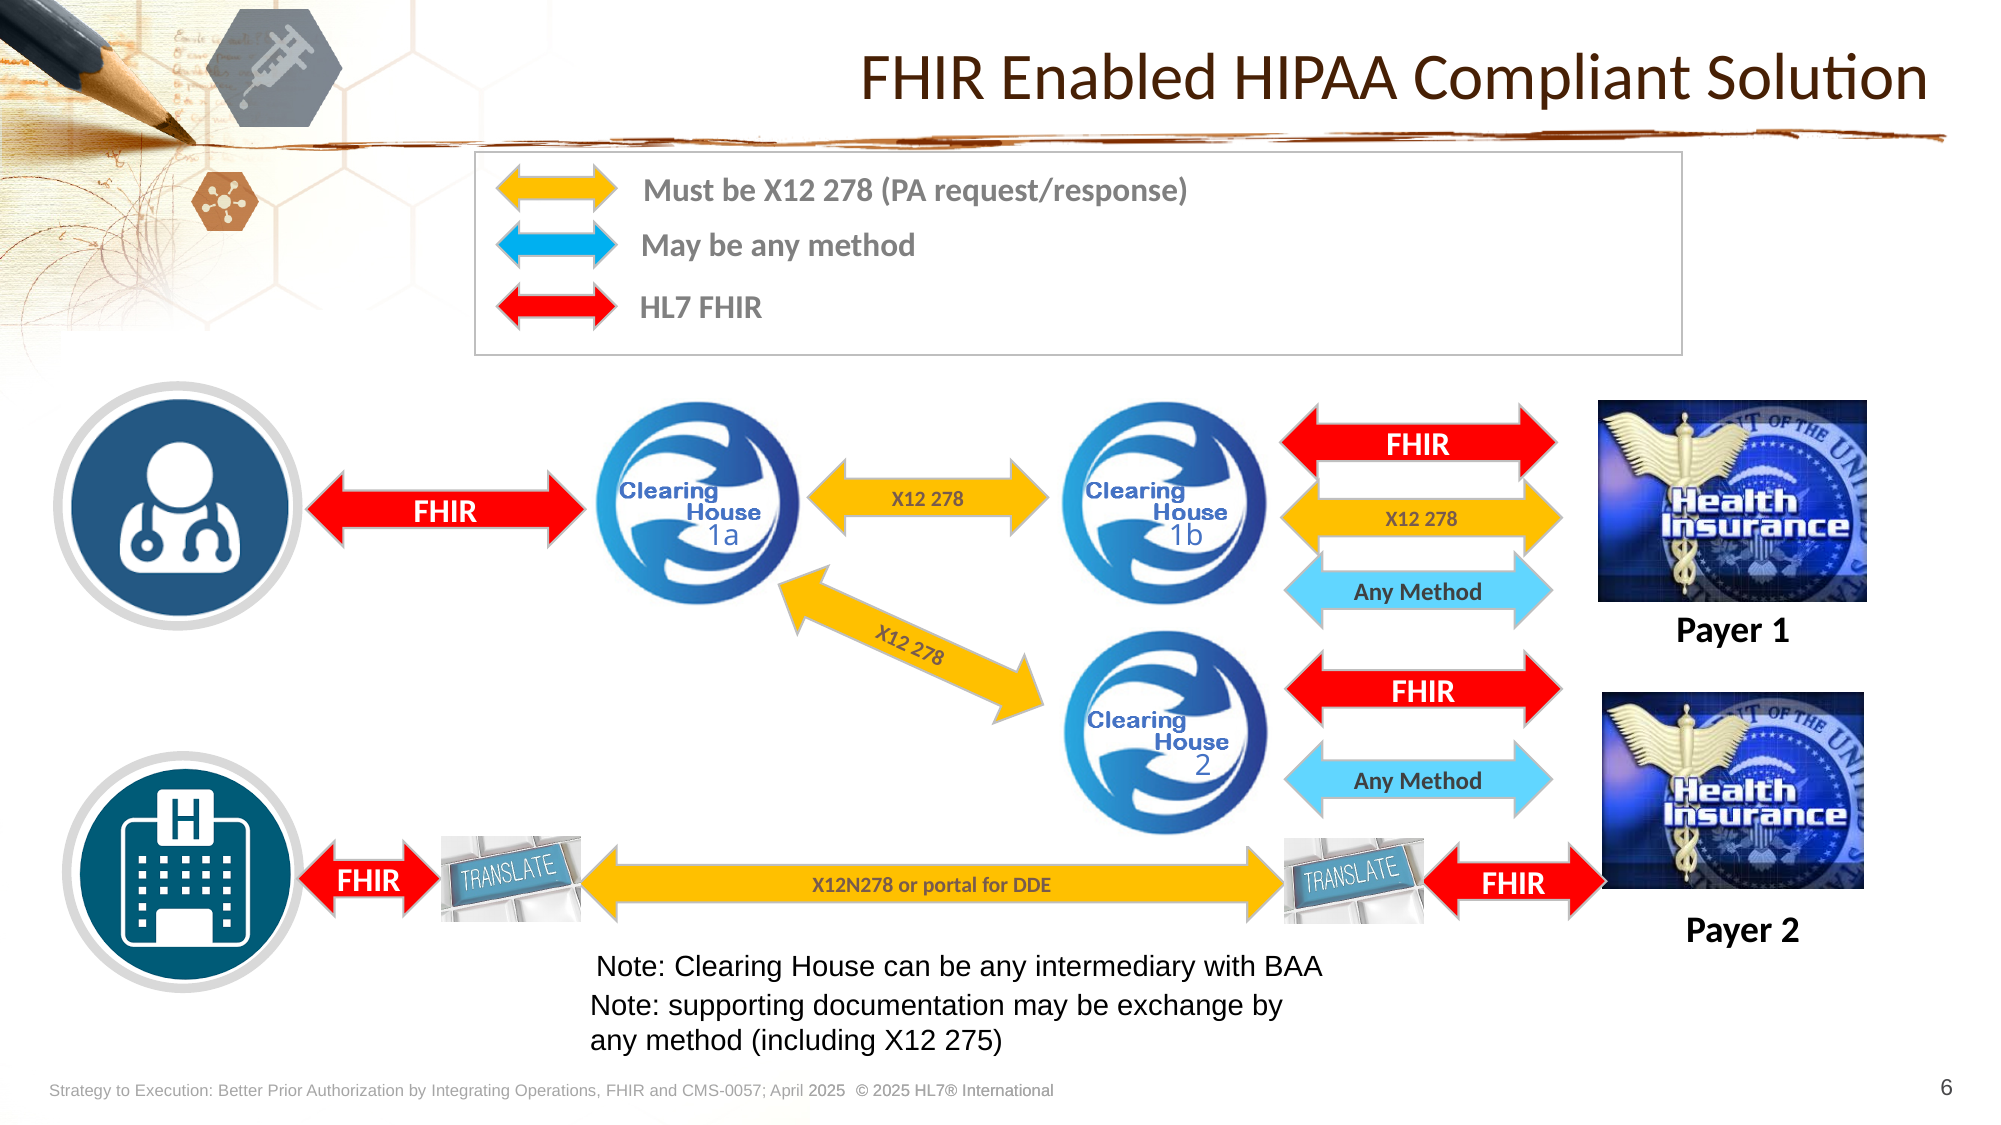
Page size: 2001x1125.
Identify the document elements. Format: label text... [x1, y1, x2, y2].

text_box [474, 151, 1683, 356]
text_box FHIR [1424, 841, 1602, 922]
text_box FHIR [304, 469, 579, 550]
text_box FHIR [1280, 402, 1559, 483]
text_box [65, 831, 73, 913]
picture [1284, 838, 1424, 924]
picture [1047, 623, 1281, 846]
text_box Note: supporting documentation may be exchange by any method (including X12 275) [575, 979, 1329, 1064]
text_box FHIR [297, 838, 441, 919]
picture [1602, 692, 1864, 889]
text_box Any Method [1283, 550, 1554, 631]
text_box X12 278 [813, 457, 1045, 538]
text_box [297, 844, 301, 876]
text_box X12 278 [1280, 477, 1564, 558]
text_box 6 [1517, 1065, 1968, 1125]
picture [1598, 400, 1867, 602]
text_box Any Method [1283, 739, 1554, 820]
text_box X12 278 [789, 564, 1045, 726]
text_box FHIR Enabled HIPAA Compliant Solution [409, 47, 1946, 114]
text_box FHIR [1283, 648, 1564, 729]
text_box HL7 FHIR [625, 277, 778, 333]
text_box Note: Clearing House can be any intermediary with BAA [581, 939, 1346, 990]
text_box Payer 2 [1671, 897, 1816, 958]
text_box [495, 281, 619, 332]
text_box X12N278 or portal for DDE [581, 843, 1284, 924]
text_box May be any method [626, 216, 932, 271]
text_box [142, 754, 224, 762]
picture [1045, 393, 1280, 616]
text_box [56, 474, 61, 538]
picture [0, 0, 1949, 1125]
text_box Payer 1 [1661, 602, 1806, 658]
